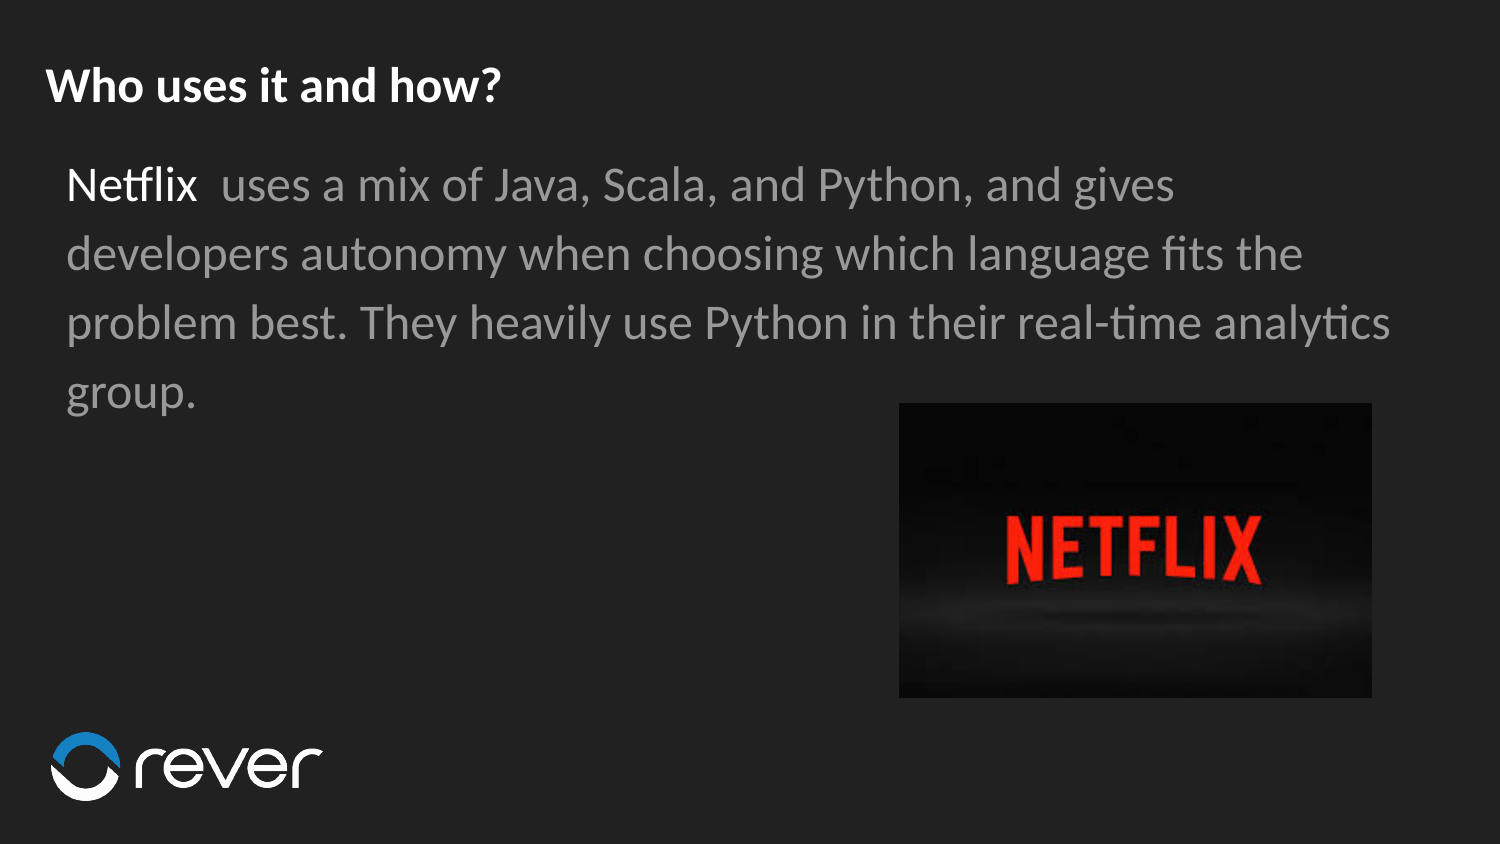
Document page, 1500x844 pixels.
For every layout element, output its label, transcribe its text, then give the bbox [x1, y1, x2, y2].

text_box Who uses it and how? [30, 37, 1015, 153]
list Netflix uses a mix of Java, Scala, and Python, and gives developers autonomy when choosing which language fits the problem best. They heavily use Python in their real-time analytics group. [51, 127, 1417, 721]
picture [50, 731, 323, 802]
picture [899, 403, 1372, 699]
